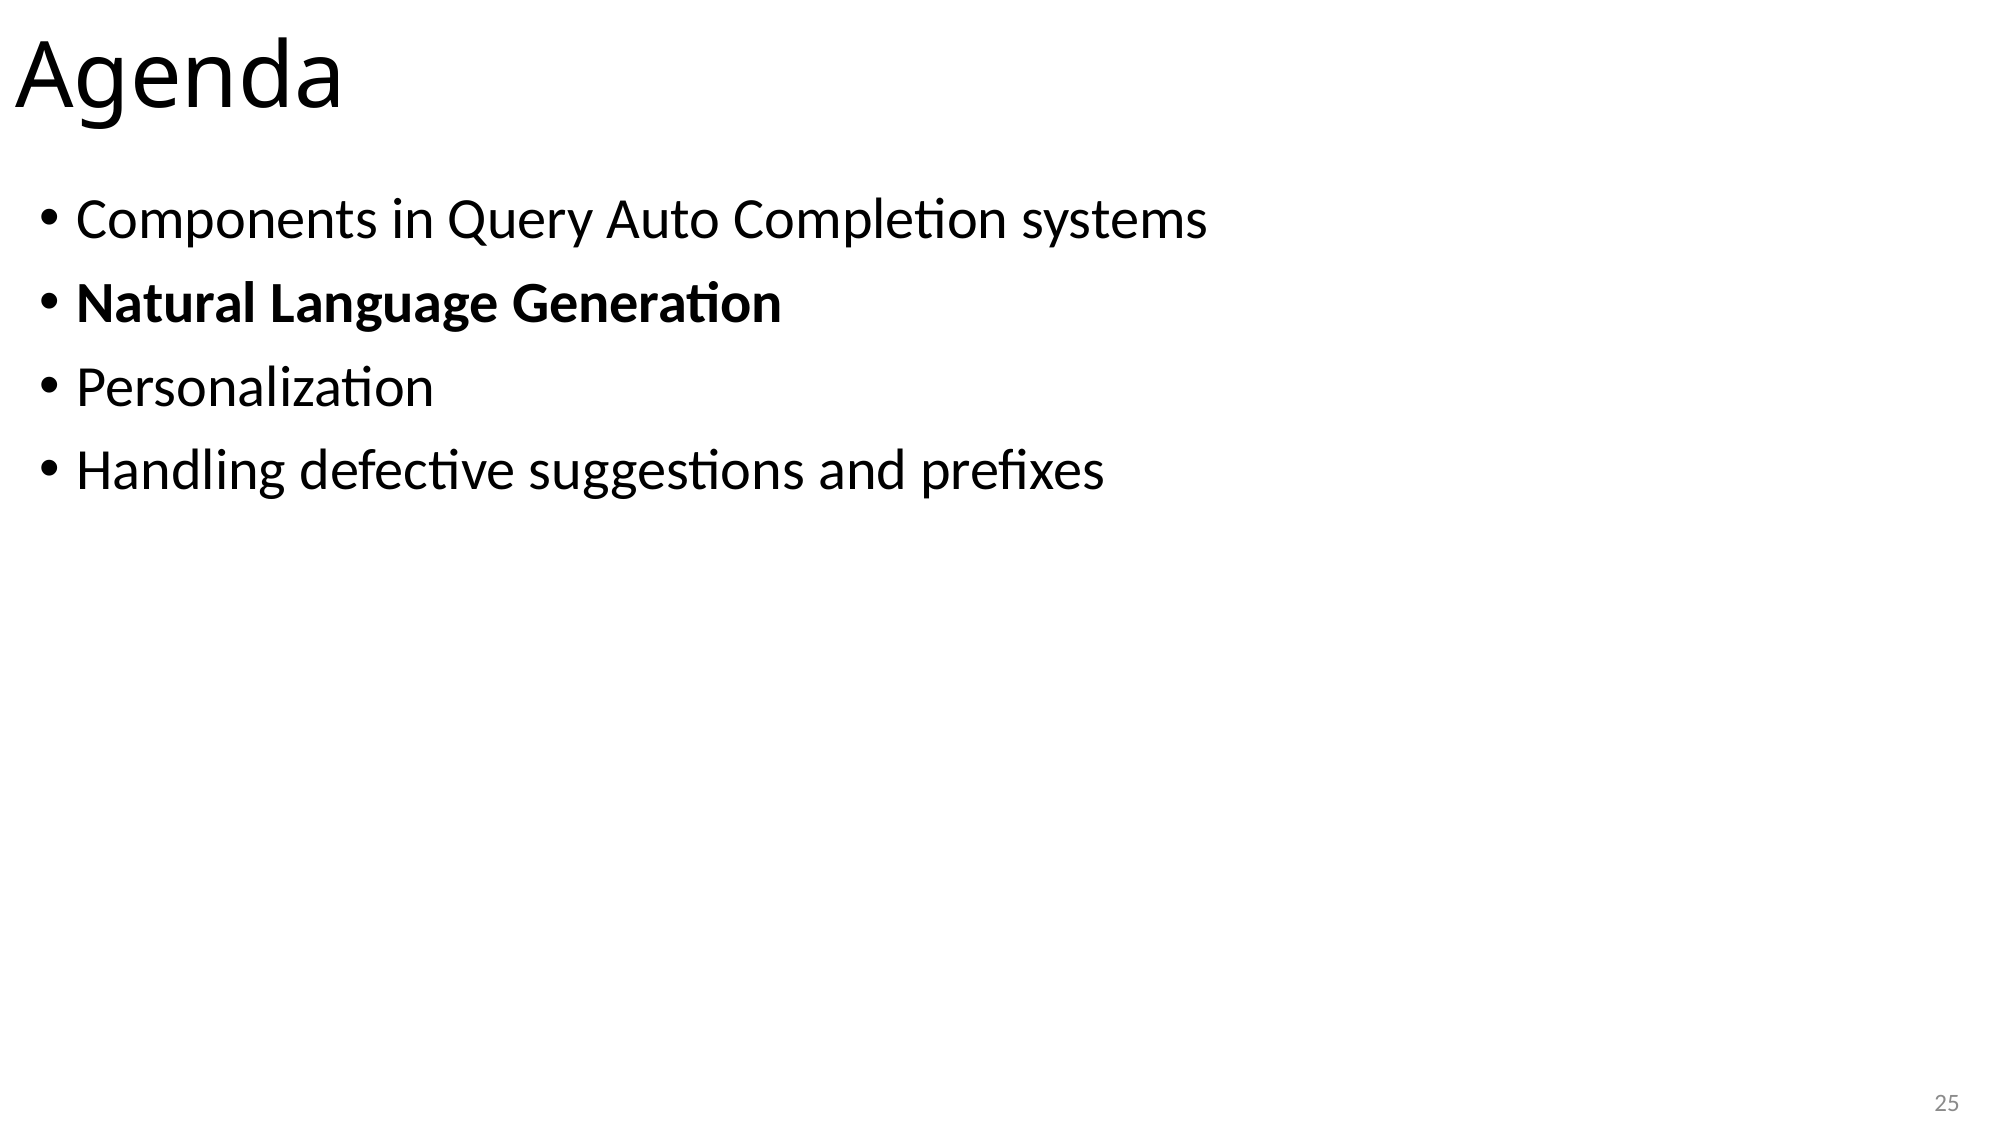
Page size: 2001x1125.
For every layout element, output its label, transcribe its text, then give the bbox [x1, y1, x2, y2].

title Agenda [0, 0, 2000, 157]
slide_number 25 [1412, 1071, 1975, 1125]
list Components in Query Auto Completion systems Natural Language Generation Personalization Handling defective suggestions and prefixes [24, 181, 1975, 1033]
